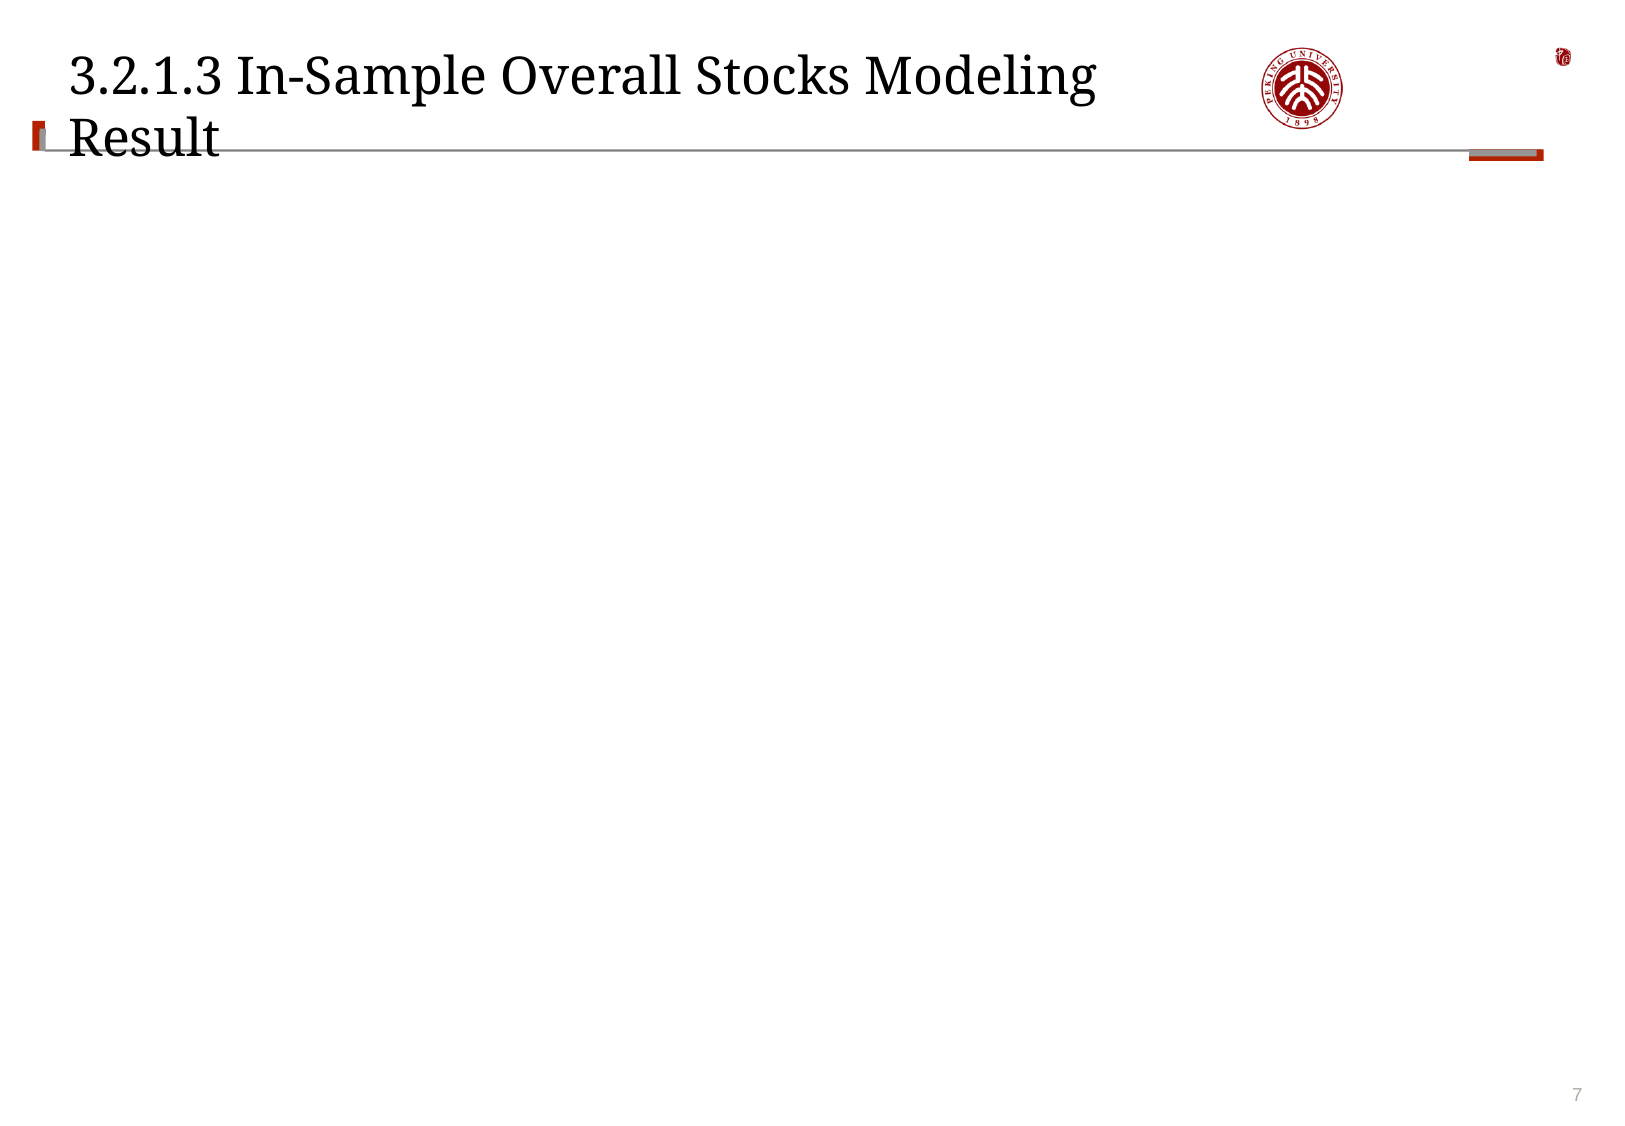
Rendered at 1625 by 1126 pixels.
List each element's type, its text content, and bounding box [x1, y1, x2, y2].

picture [1259, 31, 1581, 141]
title 3.2.1.3 In-Sample Overall Stocks Modeling Result [67, 60, 1256, 150]
